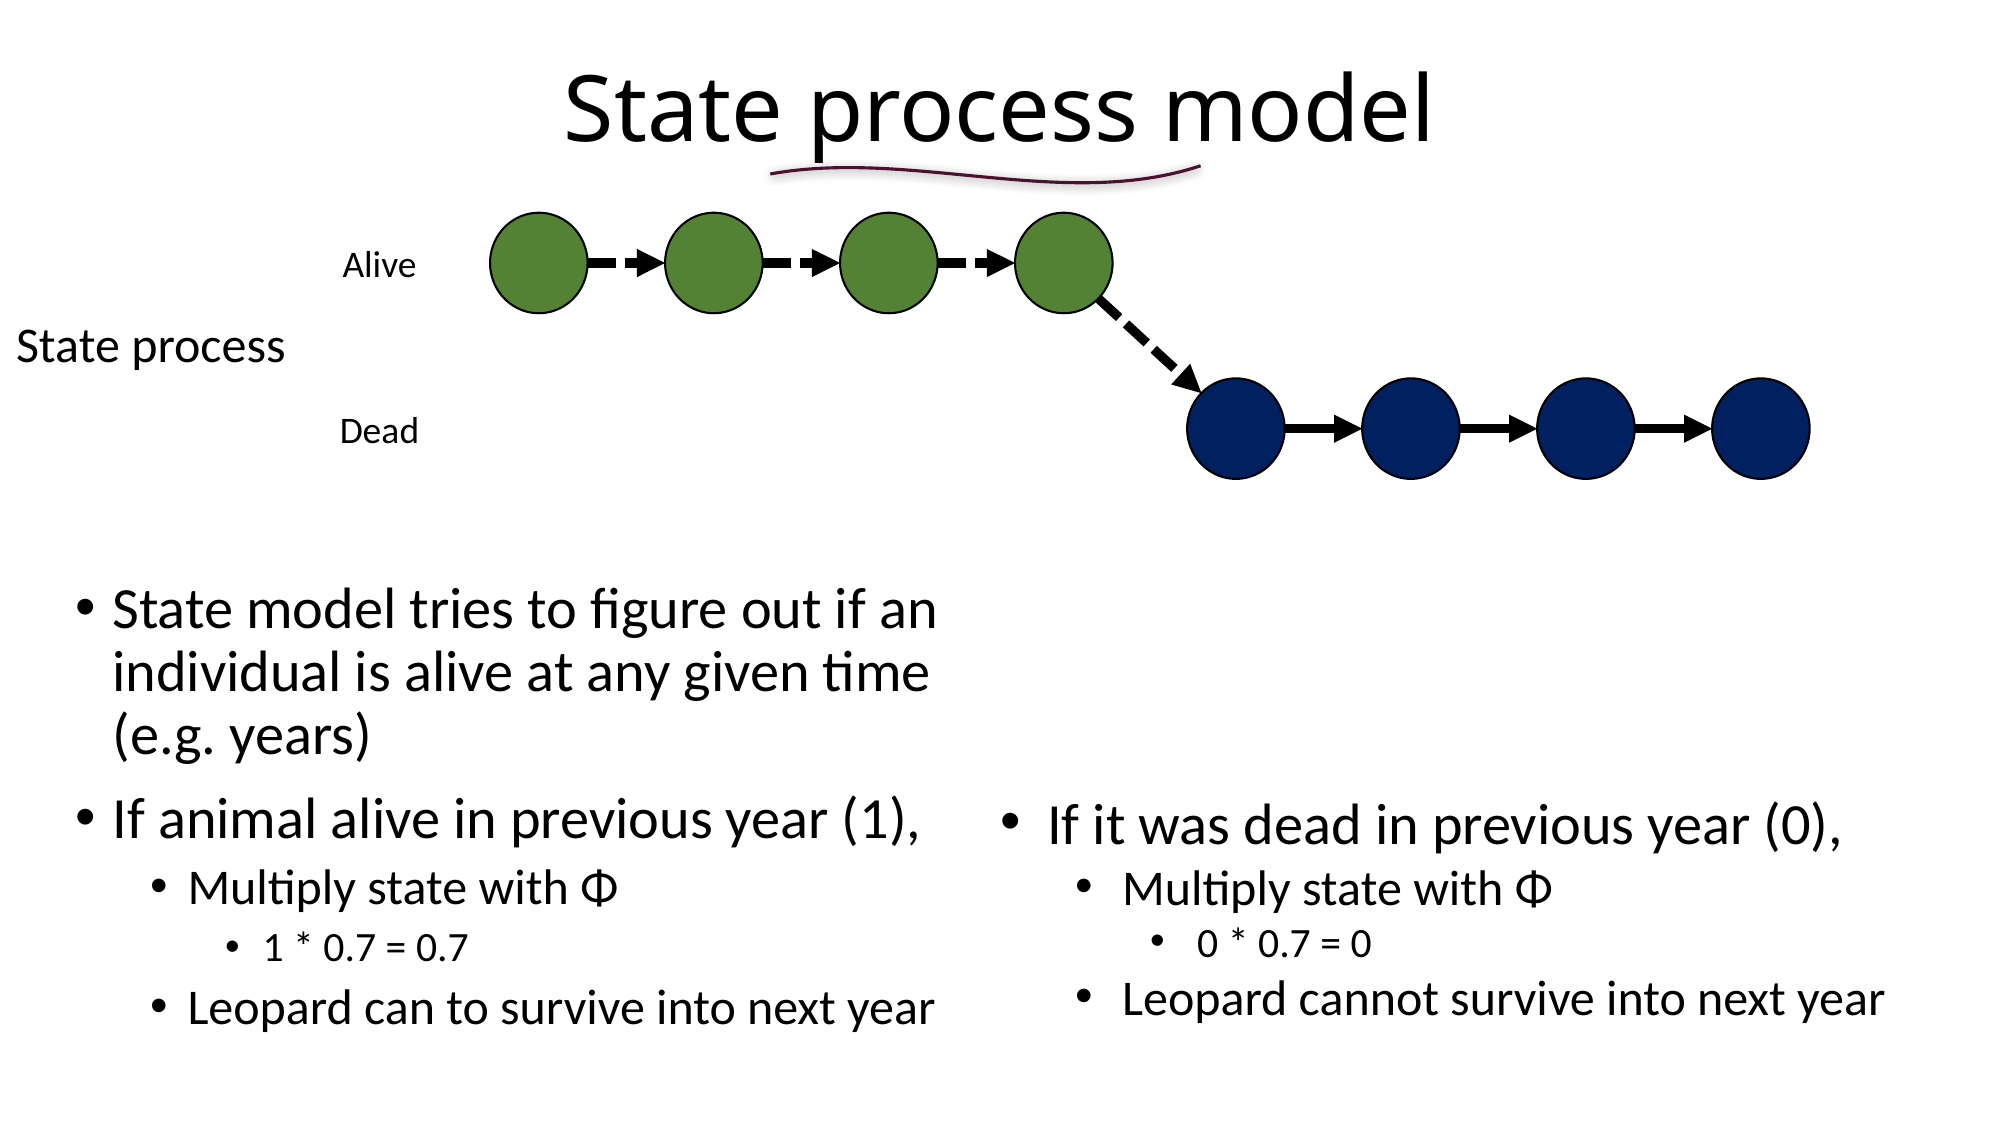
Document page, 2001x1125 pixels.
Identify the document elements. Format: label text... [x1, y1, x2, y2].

list State model tries to figure out if an individual is alive at any given time (e.g. years) If animal alive in previous year (1), Multiply state with Φ 1 * 0.7 = 0.7 Leopard can to survive into next year [60, 571, 966, 1083]
text_box State process [1, 305, 301, 381]
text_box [324, 212, 1810, 479]
text_box [770, 165, 1201, 183]
title State process model [0, 3, 2000, 221]
text_box If it was dead in previous year (0), Multiply state with Φ 0 * 0.7 = 0 Leopard cannot survive into next year [985, 778, 1986, 1034]
